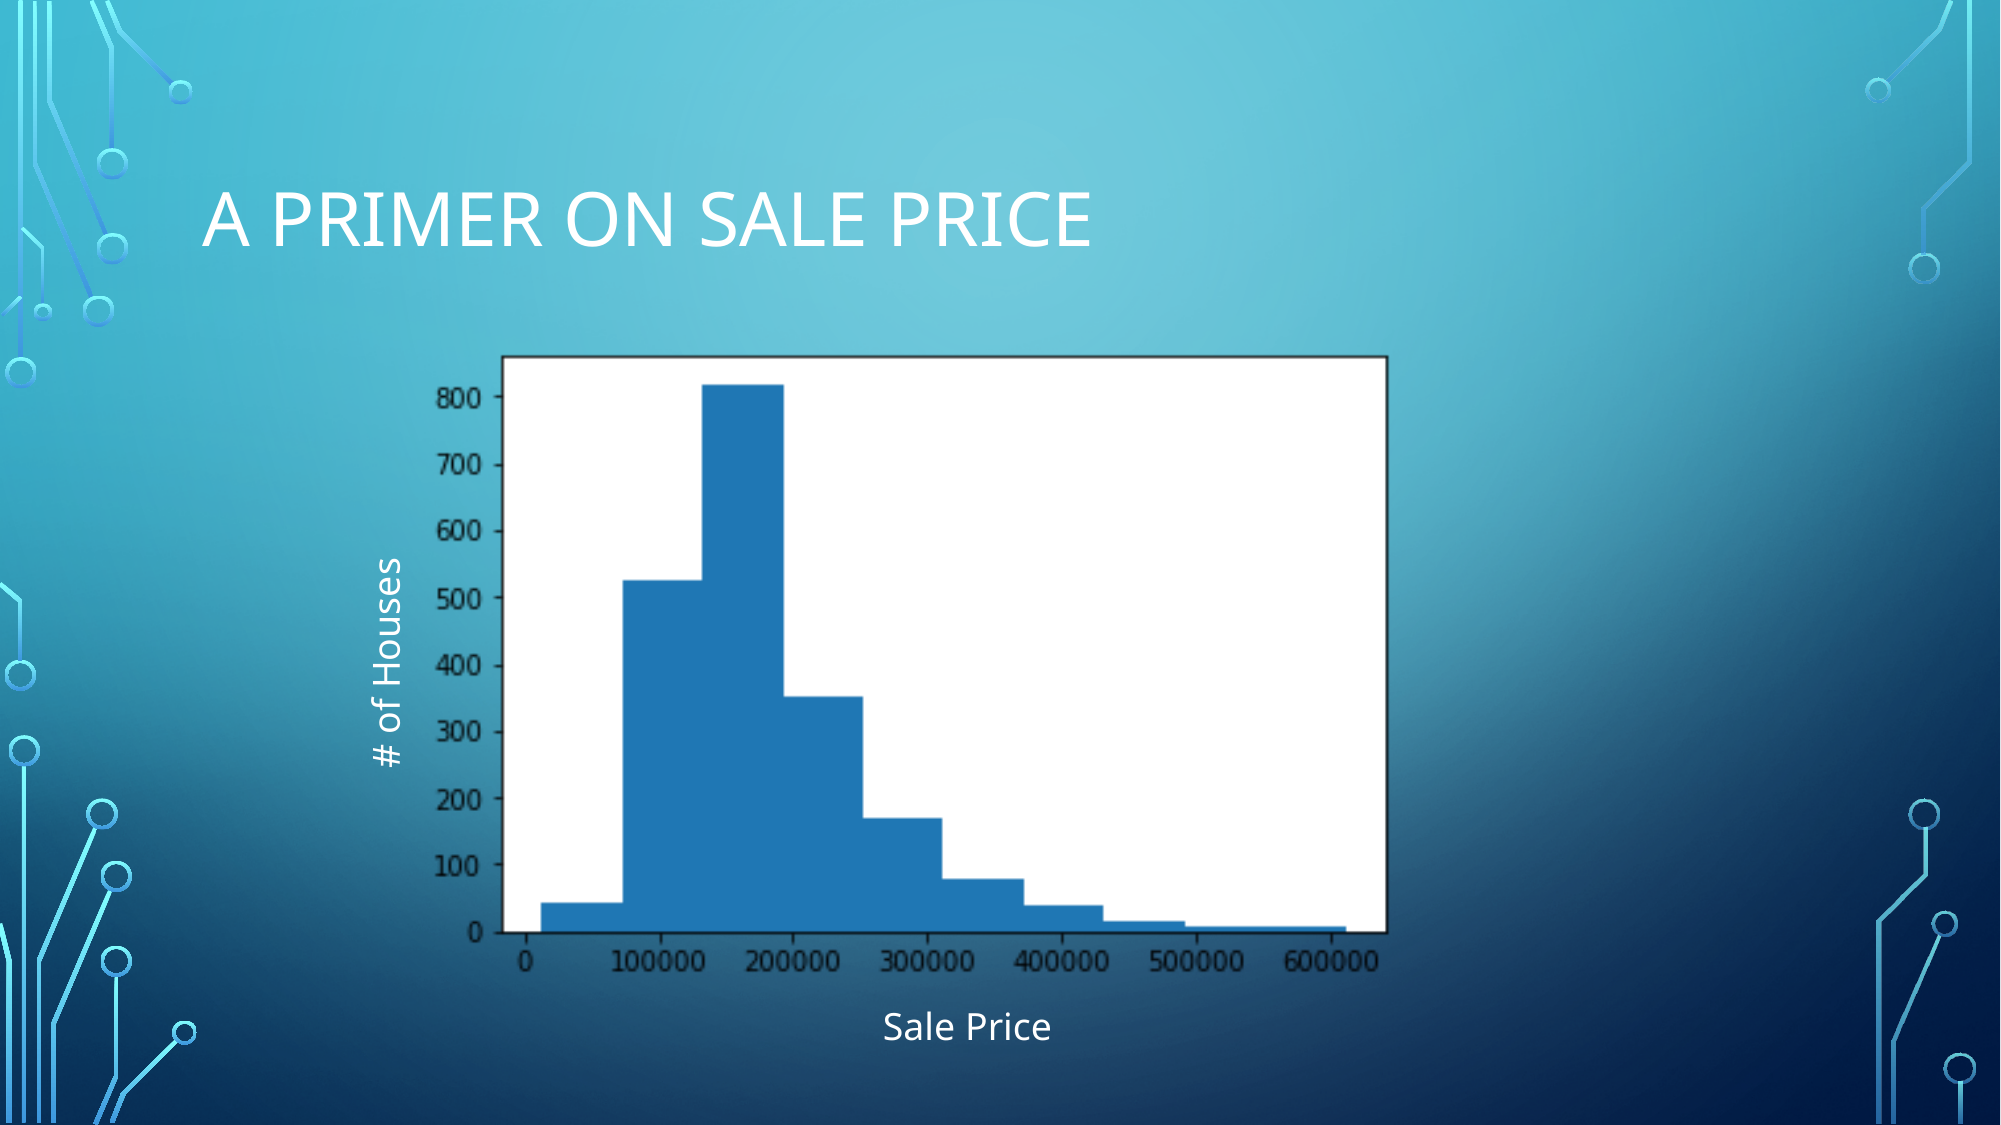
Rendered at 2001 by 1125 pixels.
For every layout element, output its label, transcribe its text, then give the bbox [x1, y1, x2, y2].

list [415, 330, 1414, 996]
text_box Sale Price [868, 996, 1068, 1056]
title A primer on sale price [187, 101, 1813, 344]
text_box # of Houses [355, 542, 415, 783]
